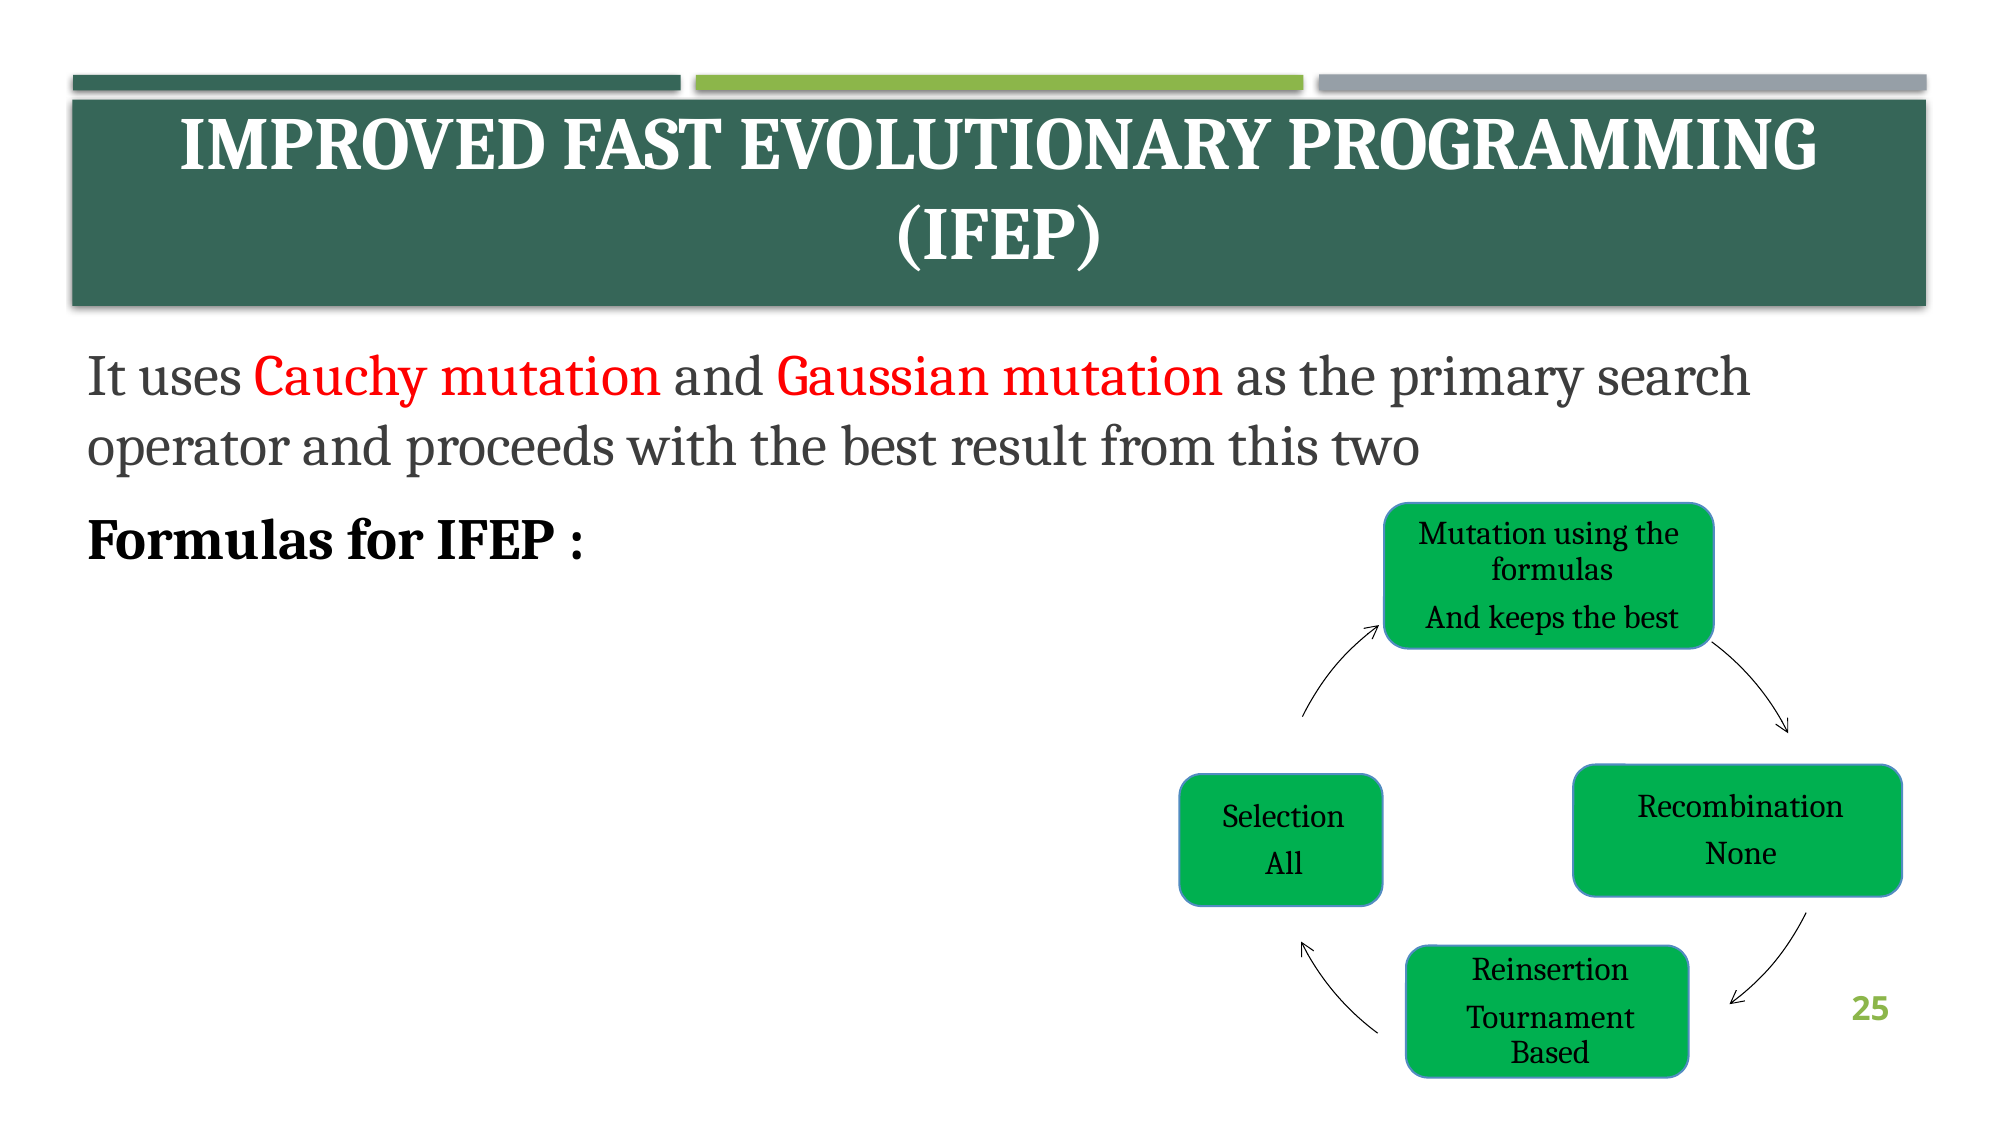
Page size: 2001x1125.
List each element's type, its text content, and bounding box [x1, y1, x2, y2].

title Improved FAST Evolutionary Programming (IFEP) [94, 119, 1904, 282]
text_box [1164, 505, 1905, 1076]
